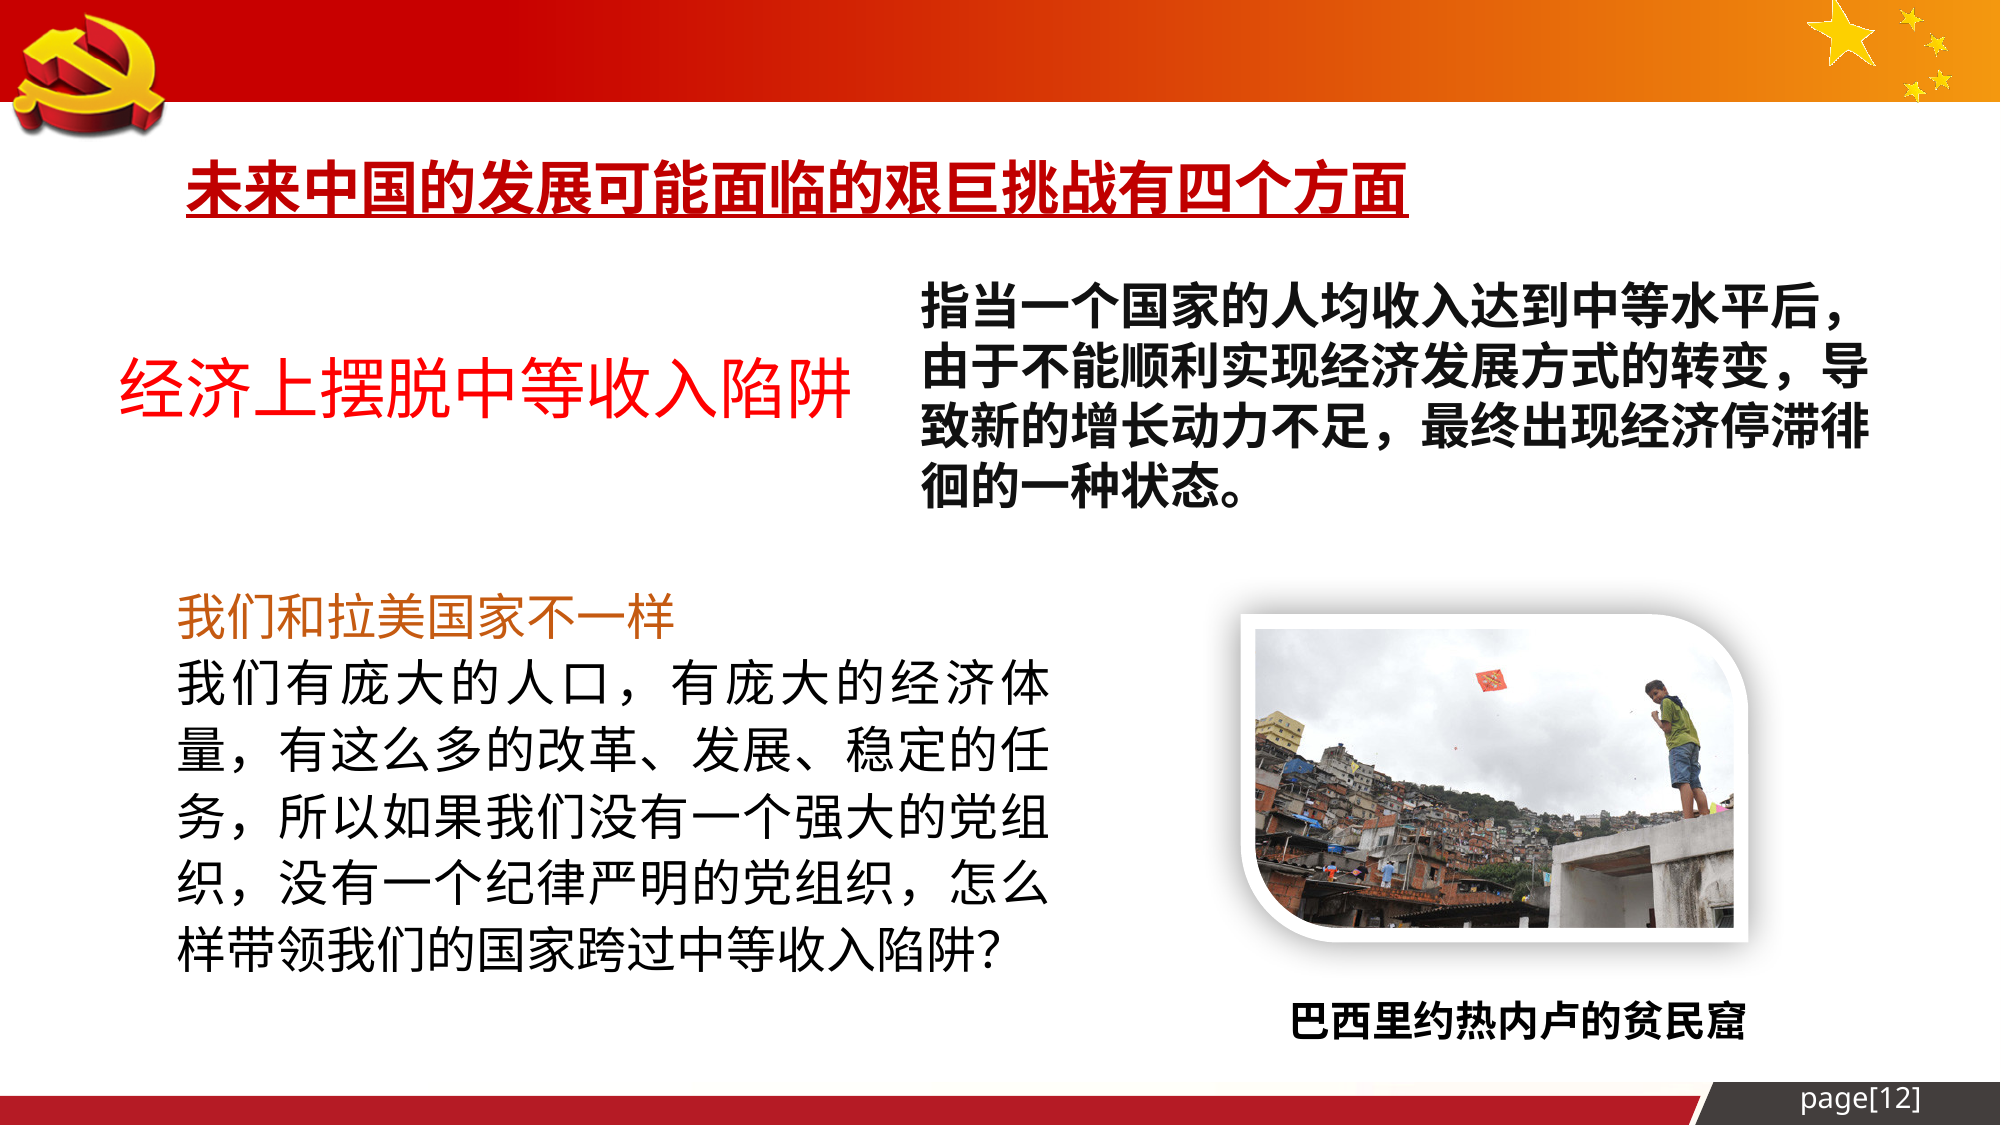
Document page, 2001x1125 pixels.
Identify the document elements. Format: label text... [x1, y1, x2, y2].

text_box 指当一个国家的人均收入达到中等水平后，由于不能顺利实现经济发展方式的转变，导致新的增长动力不足，最终出现经济停滞徘徊的一种状态。 [905, 267, 1906, 522]
picture [0, 1082, 1713, 1125]
text_box 经济上摆脱中等收入陷阱 [104, 339, 869, 435]
picture [1247, 621, 1742, 936]
text_box 未来中国的发展可能面临的艰巨挑战有四个方面 [171, 144, 1425, 229]
text_box 我们和拉美国家不一样 我们有庞大的人口，有庞大的经济体量，有这么多的改革、发展、稳定的任务，所以如果我们没有一个强大的党组织，没有一个纪律严明的党组织，怎么样带领我们的国家跨过中等收入陷阱？ [161, 571, 1066, 986]
text_box 巴西里约热内卢的贫民窟 [1273, 987, 1763, 1053]
